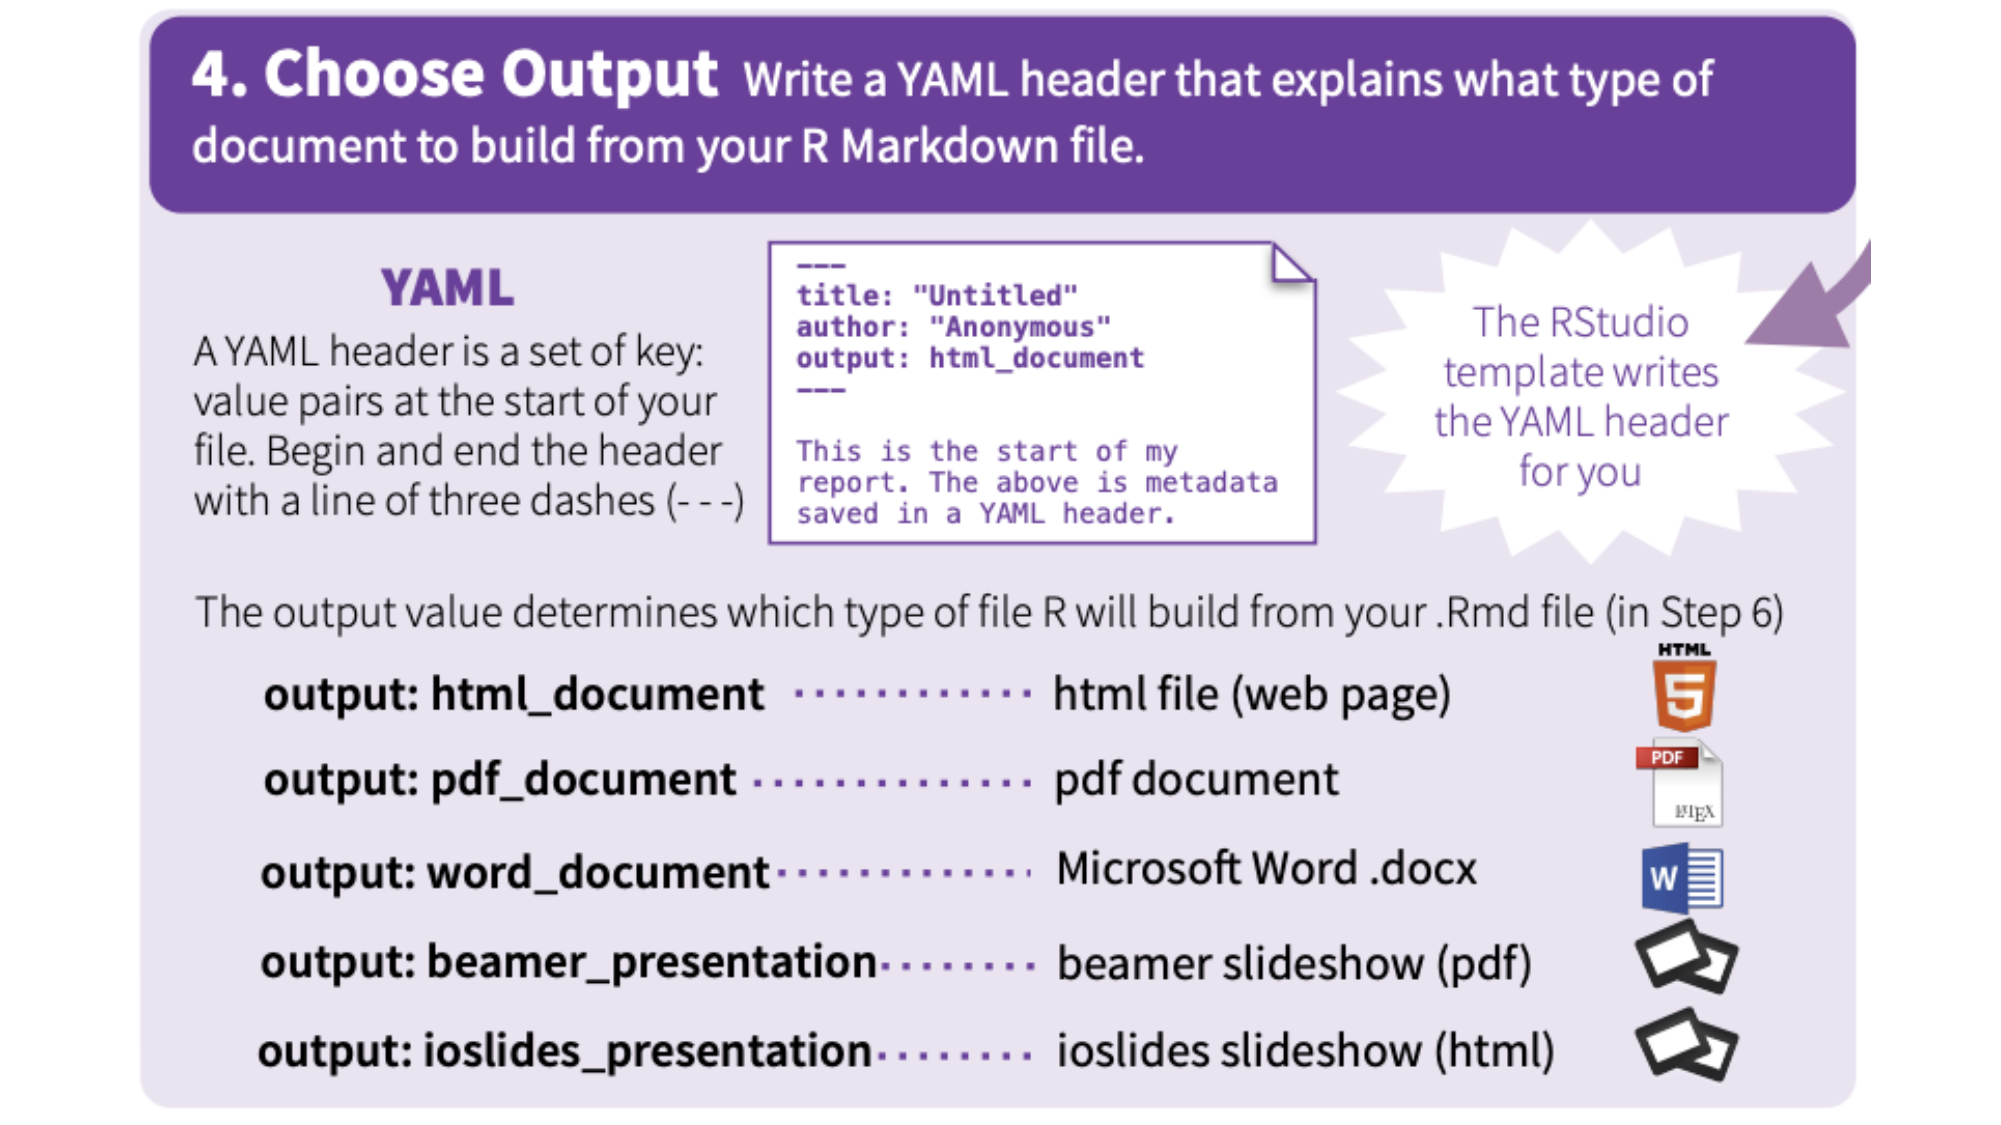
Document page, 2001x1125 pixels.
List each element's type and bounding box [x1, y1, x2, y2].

picture [129, 0, 1871, 1125]
